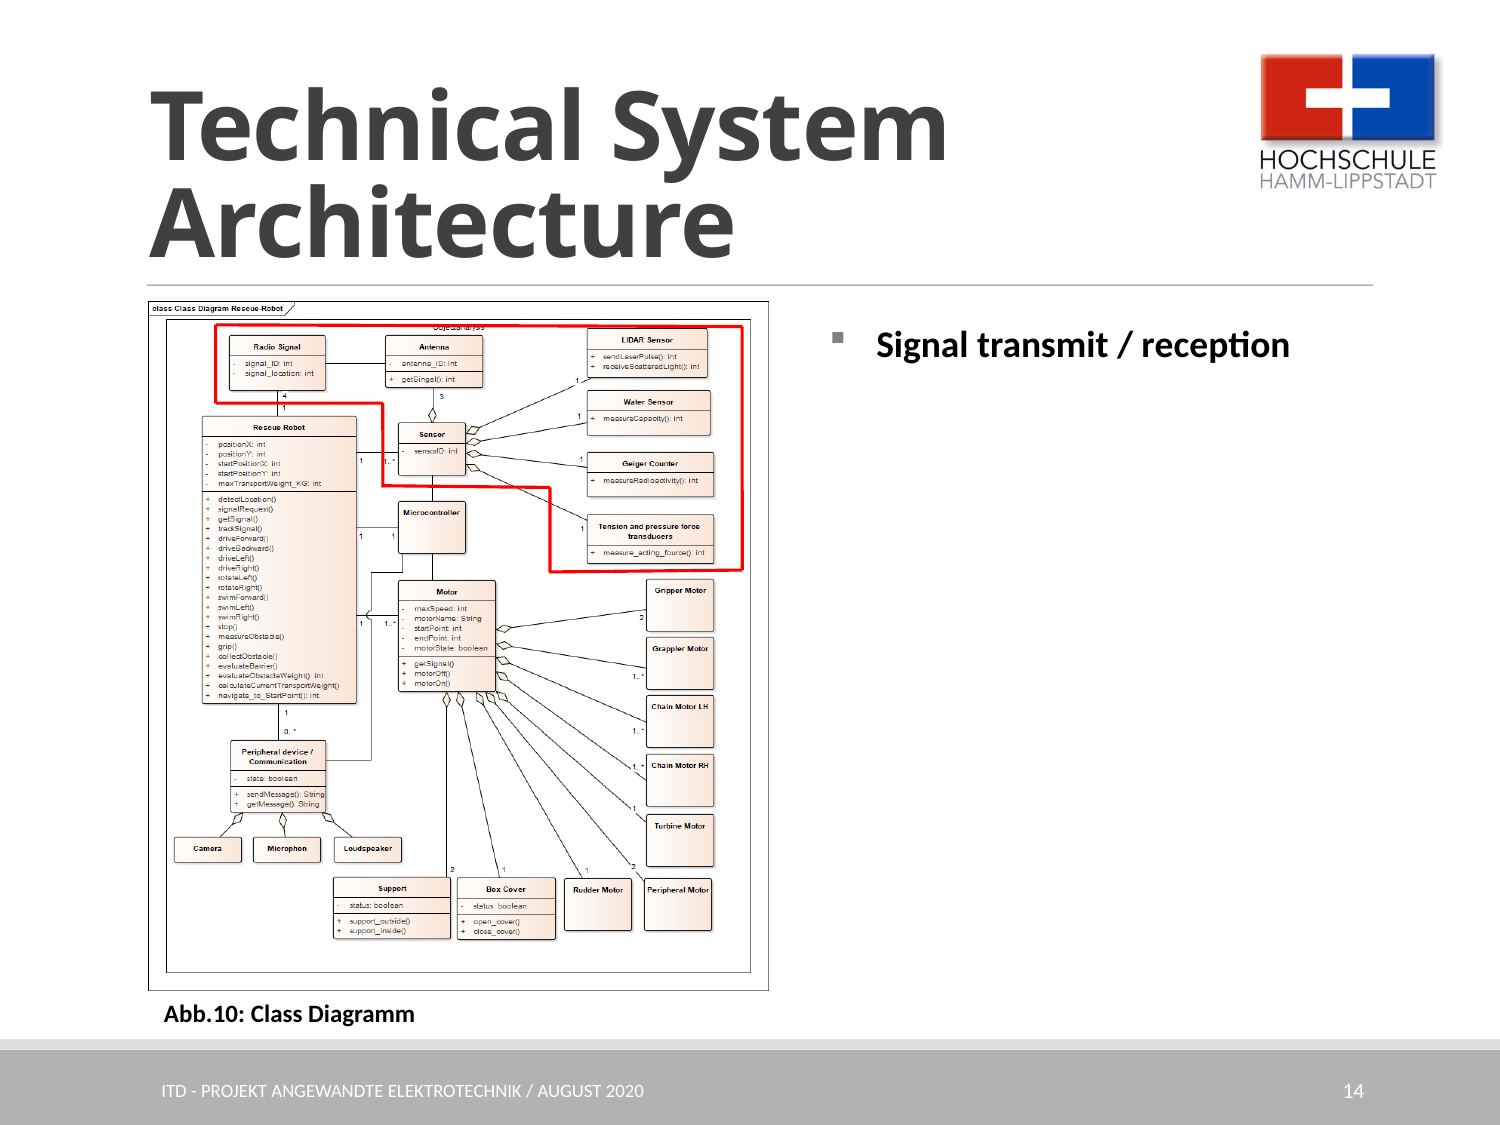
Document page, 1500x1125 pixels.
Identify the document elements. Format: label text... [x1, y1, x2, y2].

text_box Technical System Architecture [134, 47, 1373, 285]
picture [1373, 50, 1443, 192]
text_box ITD - Projekt angewandte Elektrotechnik / August 2020 [105, 1059, 700, 1120]
picture [147, 300, 769, 991]
text_box 14 [1218, 1059, 1380, 1120]
text_box Abb.10: Class Diagramm [149, 999, 431, 1036]
text_box Signal transmit / reception [814, 312, 1306, 418]
